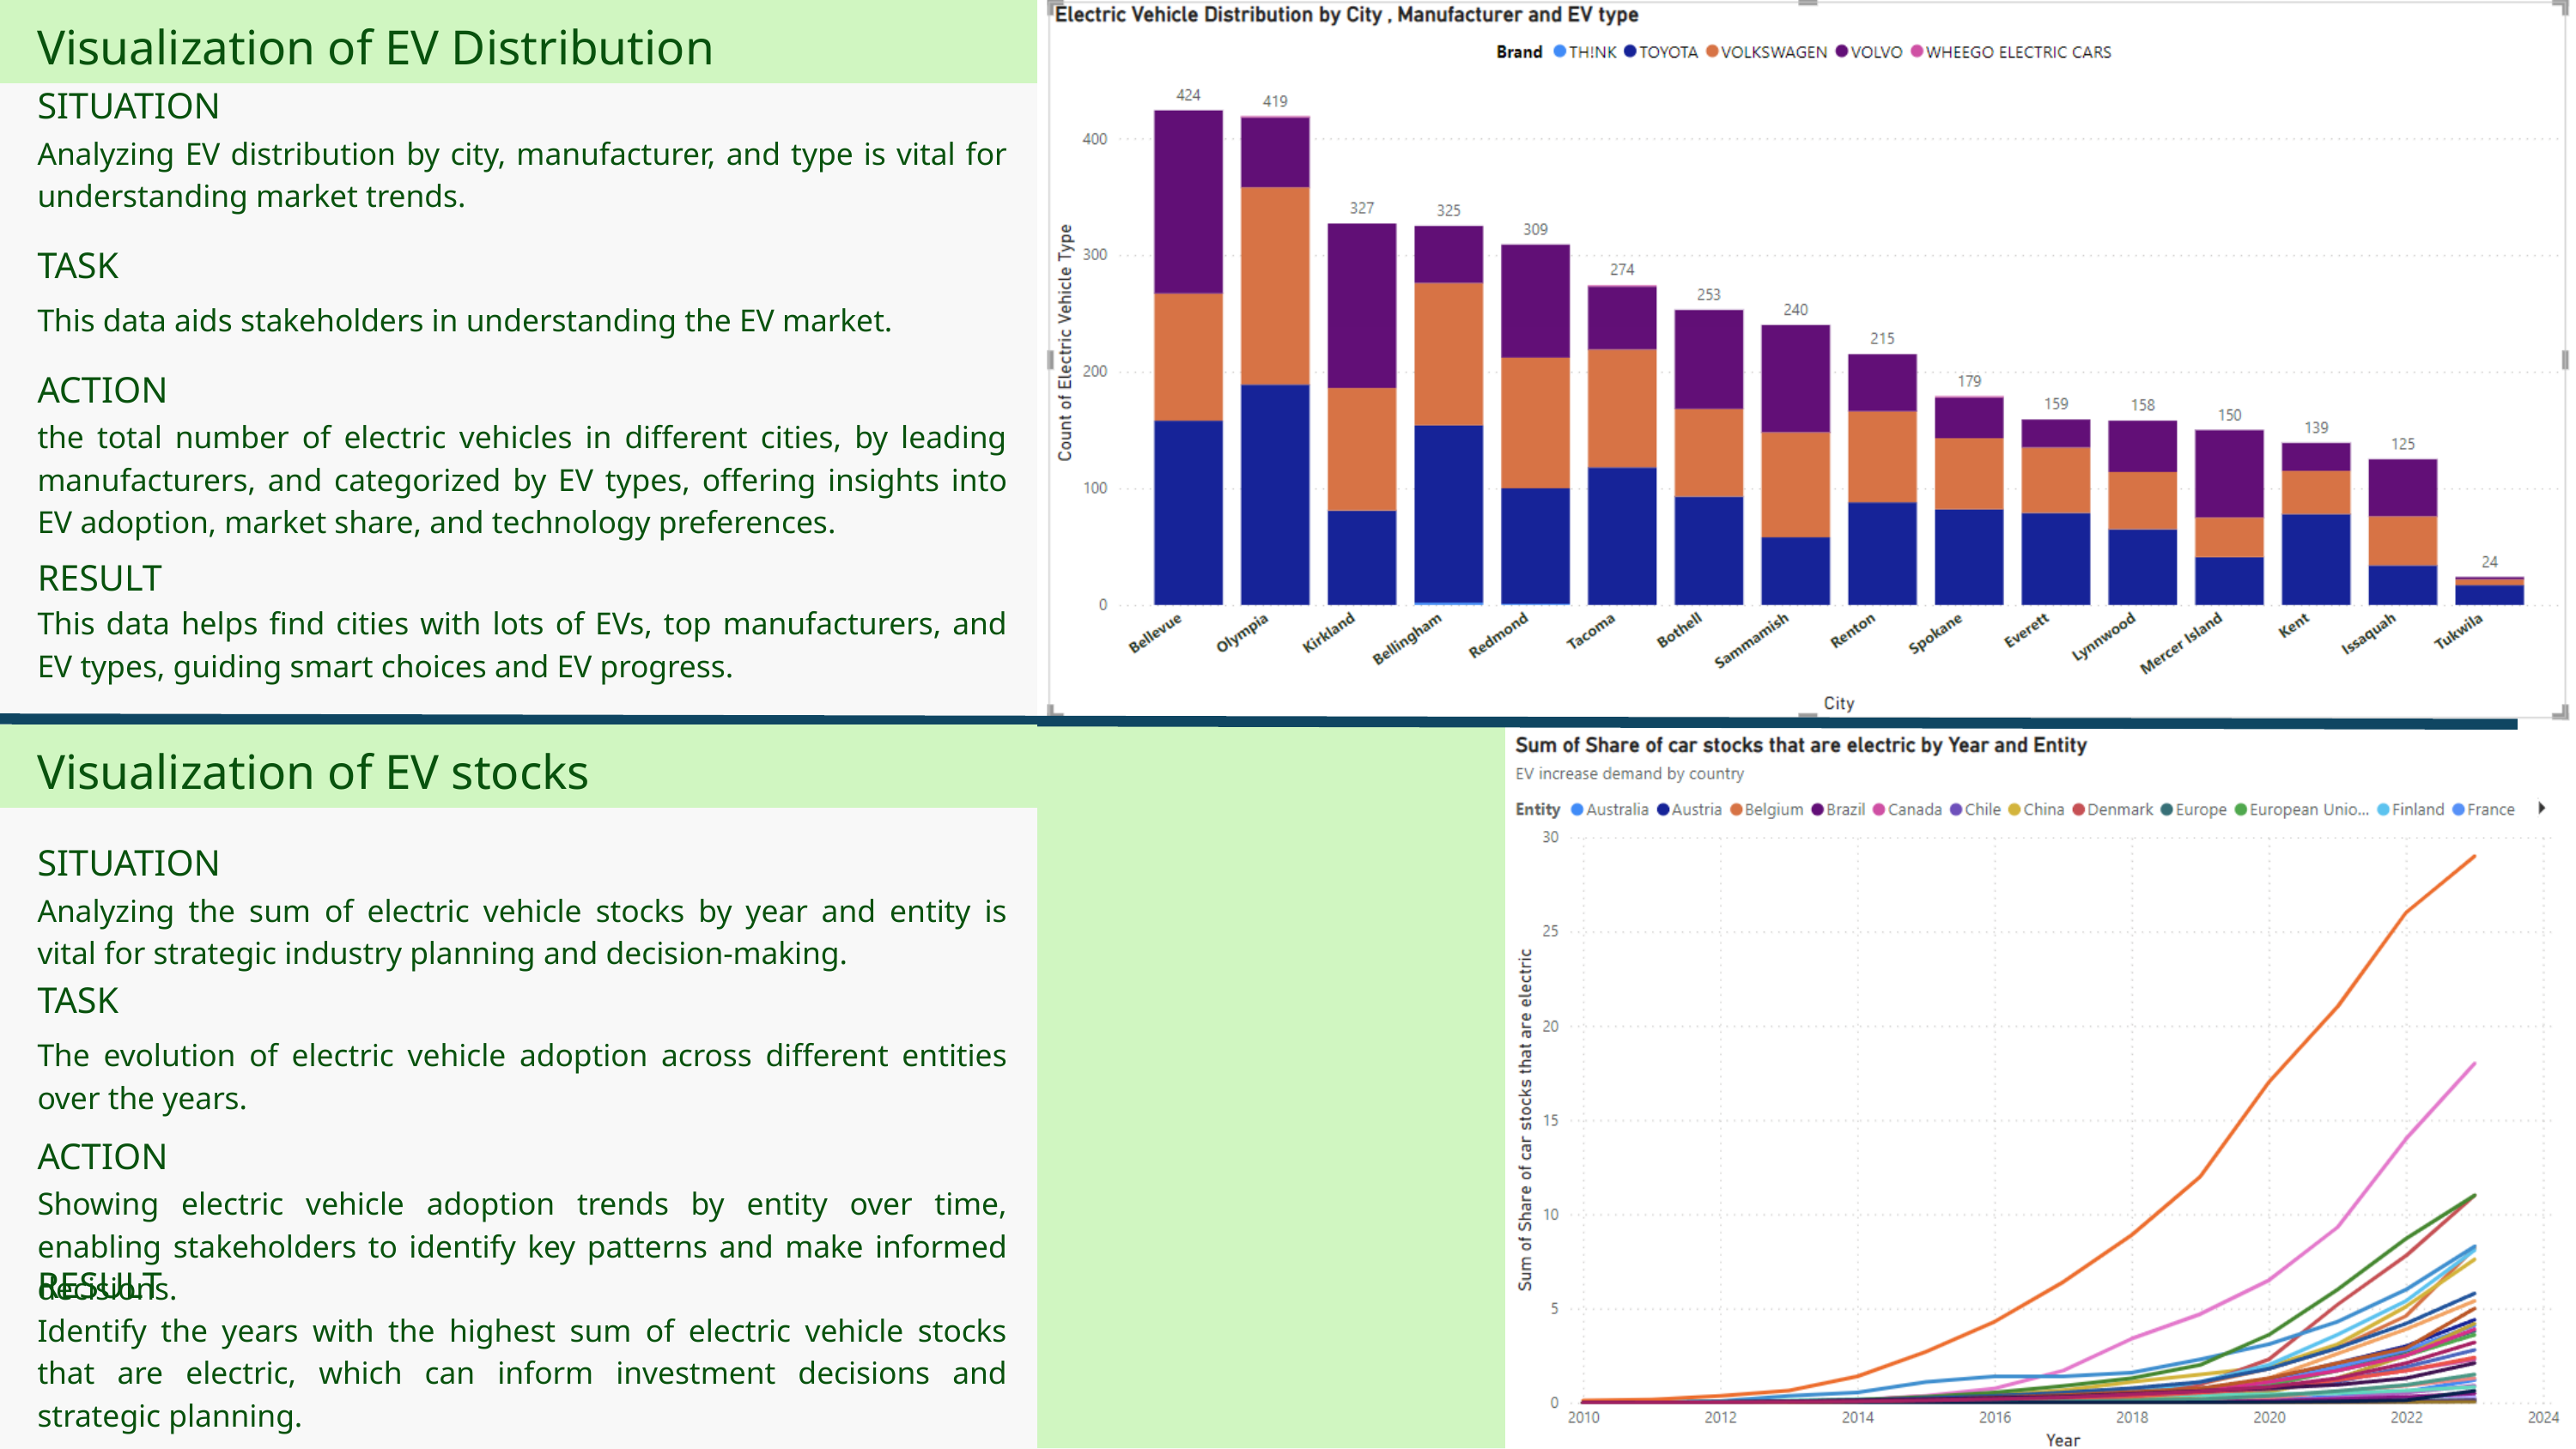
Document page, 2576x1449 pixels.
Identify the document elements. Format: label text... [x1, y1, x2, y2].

text_box The evolution of electric vehicle adoption across different entities over the years. [37, 1030, 1007, 1115]
text_box ACTION [37, 1126, 236, 1177]
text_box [0, 724, 1038, 809]
text_box TASK [37, 971, 236, 1022]
text_box the total number of electric vehicles in different cities, by leading manufacturers, and categorized by EV types, offering insights into EV adoption, market share, and technology preferences. [37, 412, 1007, 540]
text_box This data helps find cities with lots of EVs, top manufacturers, and EV types, guiding smart choices and EV progress. [37, 598, 1007, 684]
text_box Showing electric vehicle adoption trends by entity over time, enabling stakeholders to identify key patterns and make informed decisions. [37, 1179, 1007, 1306]
text_box Analyzing the sum of electric vehicle stocks by year and entity is vital for strategic industry planning and decision-making. [37, 886, 1007, 971]
text_box This data aids stakeholders in understanding the EV market. [37, 294, 1007, 338]
text_box ACTION [37, 360, 236, 410]
text_box TASK [37, 236, 236, 286]
text_box SITUATION [37, 92, 355, 126]
text_box Analyzing EV distribution by city, manufacturer, and type is vital for understanding market trends. [37, 129, 1007, 214]
text_box RESULT [37, 1256, 297, 1306]
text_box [0, 0, 1038, 84]
text_box RESULT [37, 549, 297, 599]
text_box SITUATION [37, 834, 355, 883]
text_box Identify the years with the highest sum of electric vehicle stocks that are electric, which can inform investment decisions and strategic planning. [37, 1306, 1007, 1434]
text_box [1036, 0, 2576, 1449]
